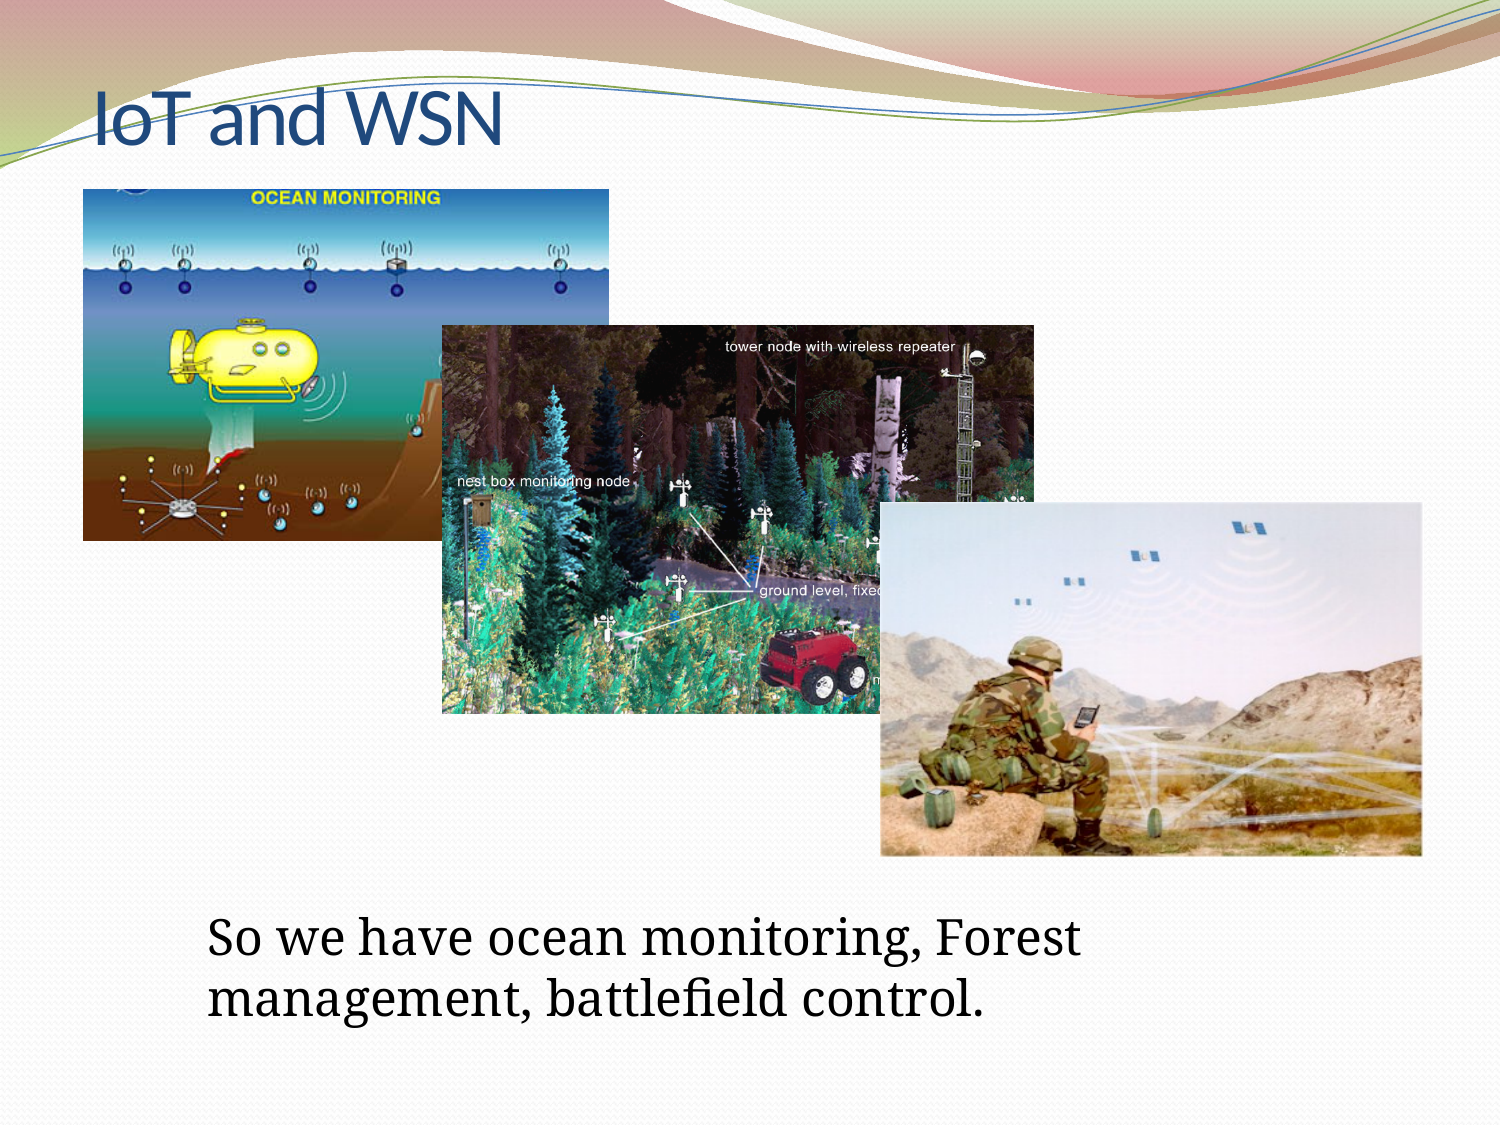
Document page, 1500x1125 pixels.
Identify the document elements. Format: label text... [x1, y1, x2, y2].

text_box So we have ocean monitoring, Forest management, battlefield control. [192, 905, 1420, 1003]
text_box What is this Blaa Blaa going On?? [435, 326, 442, 541]
picture [442, 325, 1424, 859]
text_box IoT and WSN [76, 50, 1113, 175]
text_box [82, 189, 609, 541]
